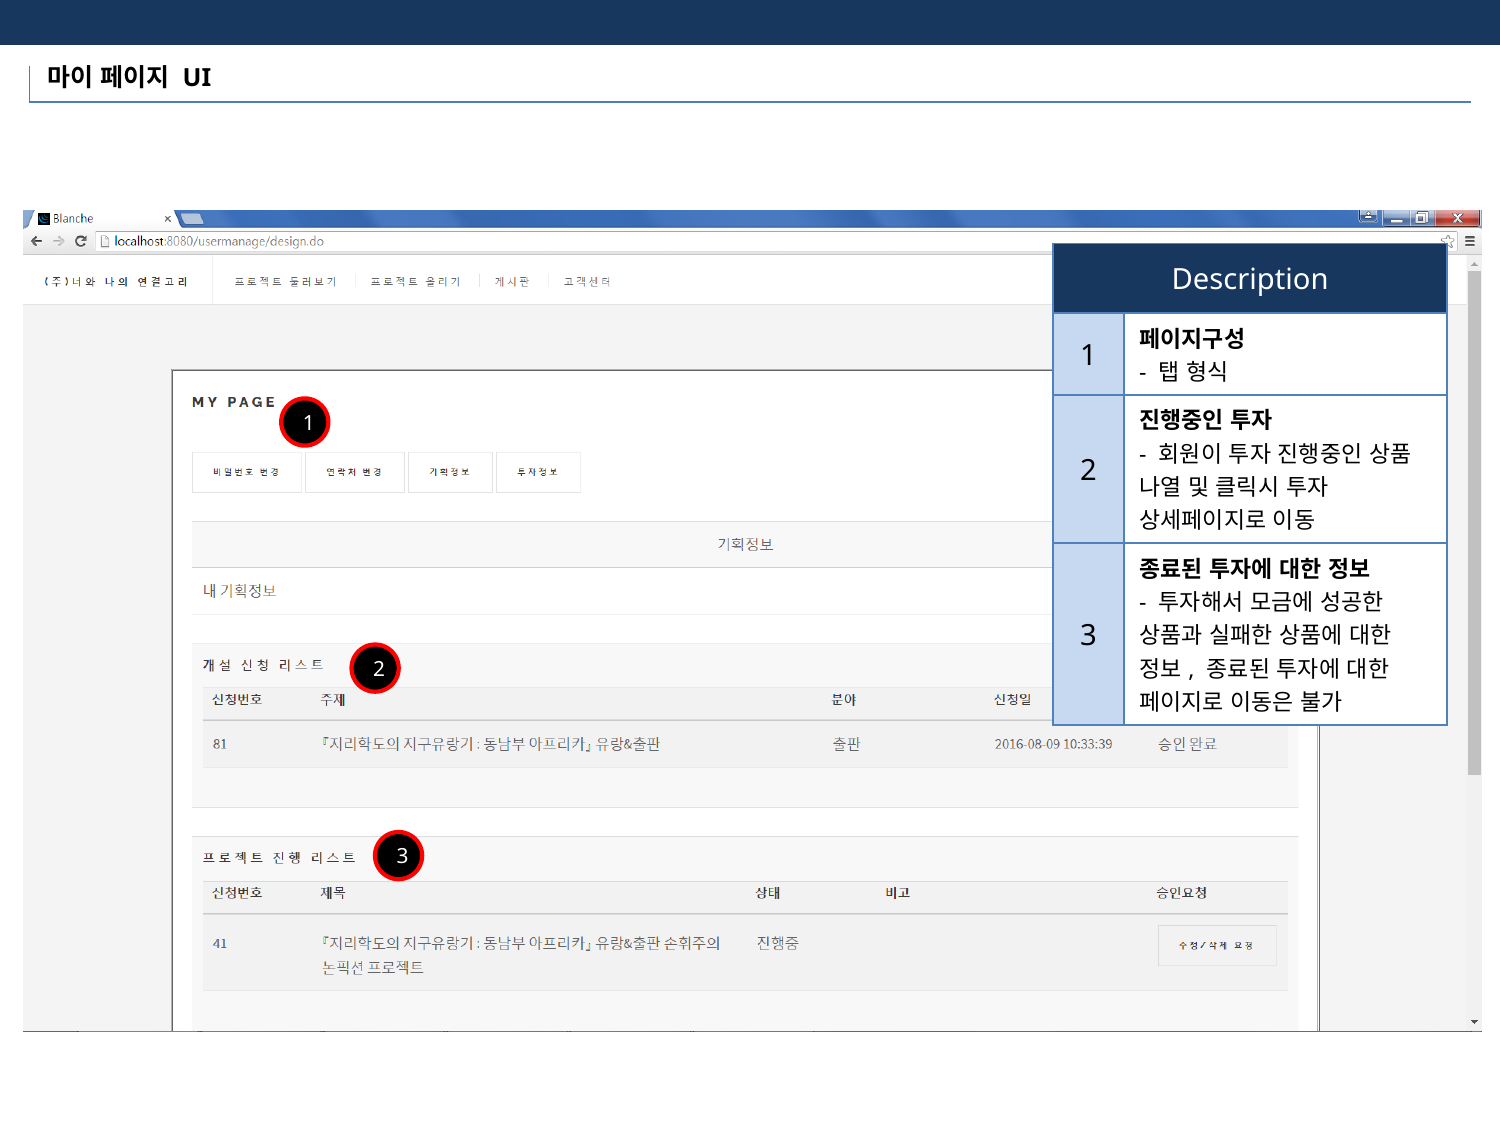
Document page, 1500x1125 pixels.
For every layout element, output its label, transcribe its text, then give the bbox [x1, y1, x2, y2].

picture [23, 210, 1483, 1032]
text_box [0, 0, 1500, 45]
text_box 마이 페이지 UI [33, 54, 227, 100]
